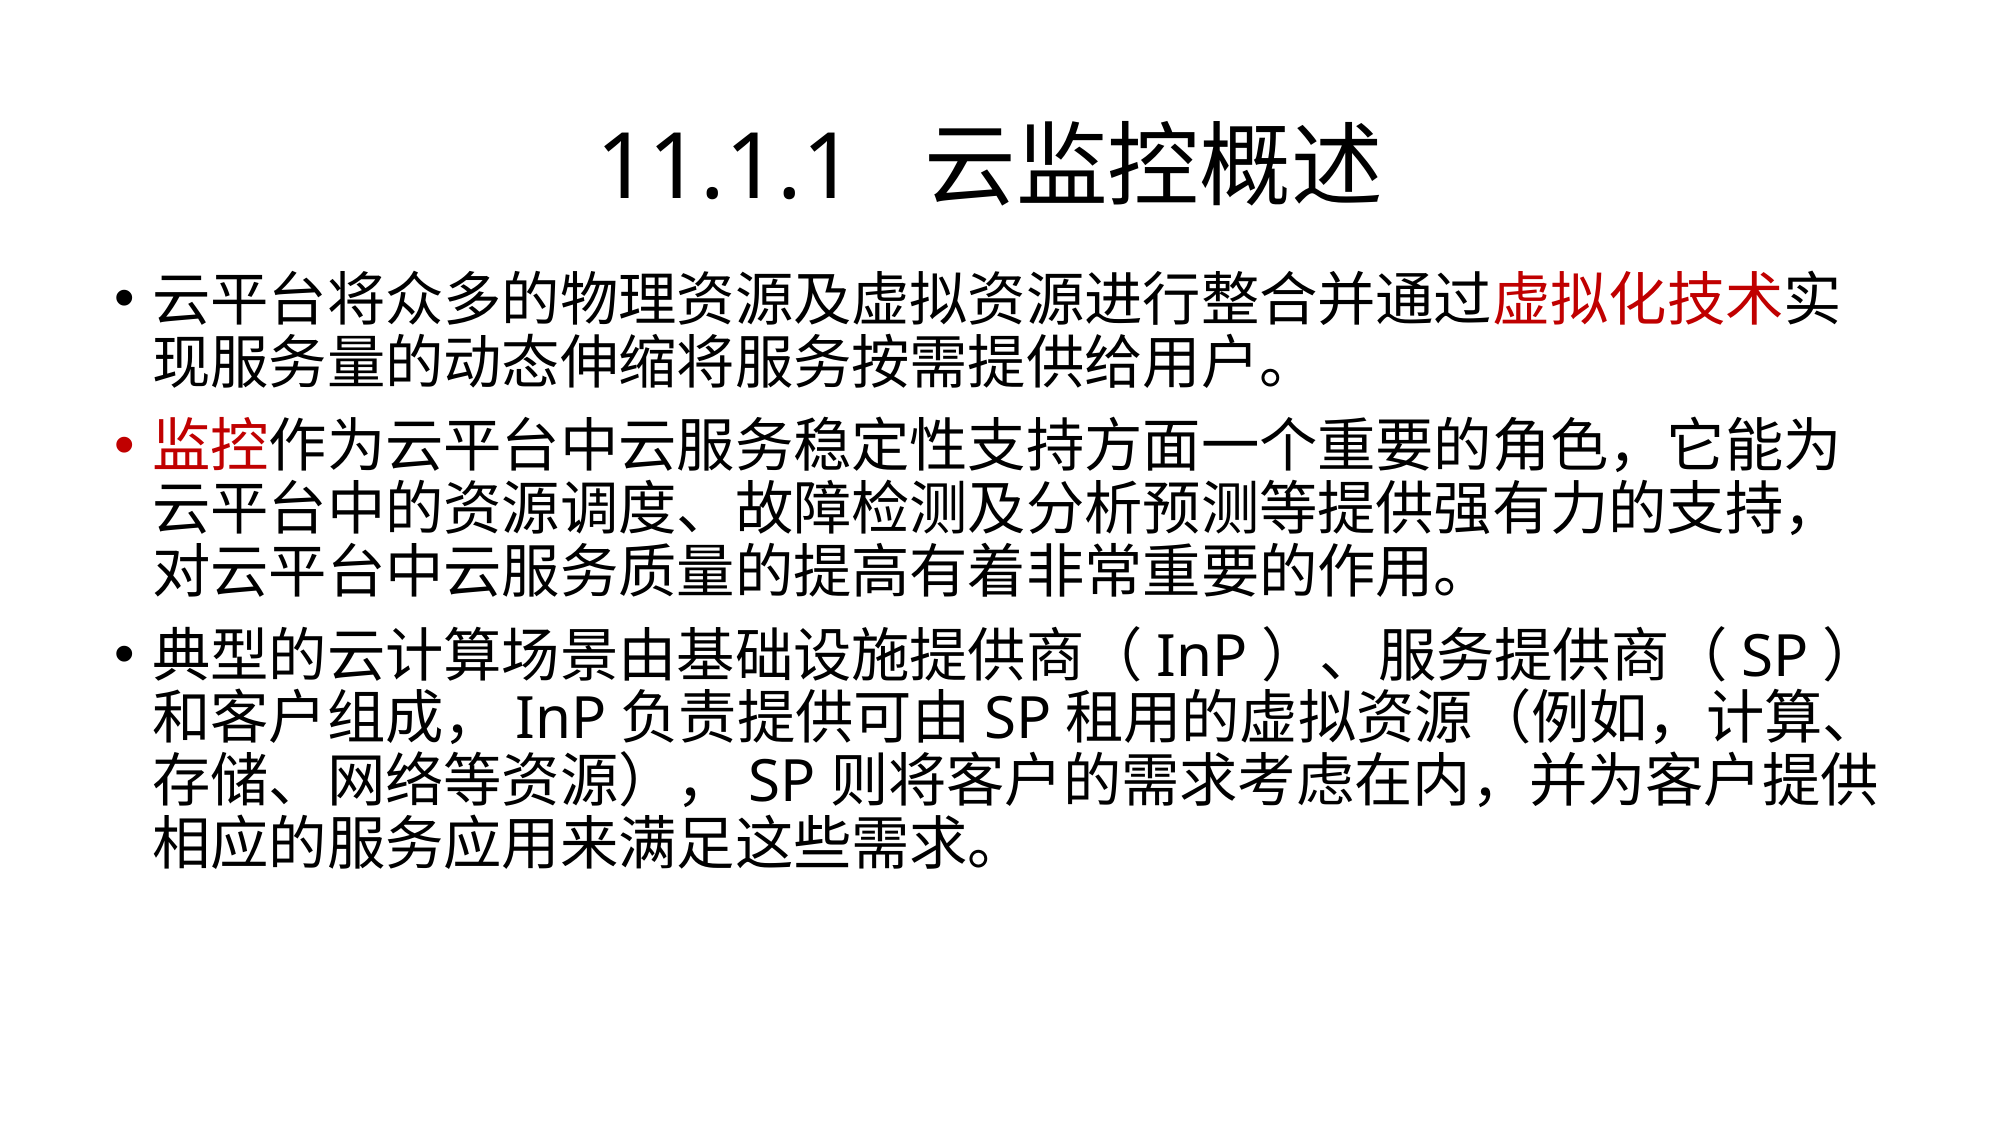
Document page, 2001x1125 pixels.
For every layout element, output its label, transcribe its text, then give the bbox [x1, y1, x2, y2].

title 11.1.1 云监控概述 [137, 59, 1863, 262]
list 云平台将众多的物理资源及虚拟资源进行整合并通过虚拟化技术实现服务量的动态伸缩将服务按需提供给用户。 监控作为云平台中云服务稳定性支持方面一个重要的角色，它能为云平台中的资源调度、故障检测及分析预测等提供强有力的支持，对云平台中云服务质量的提高有着非常重要的作用。 典型的云计算场景由基础设施提供商（InP）、服务提供商（SP）和客户组成，InP负责提供可由SP租用的虚拟资源（例如，计算、存储、网络等资源），SP则将客户的需求考虑在内，并为客户提供相应的服务应用来满足这些需求。 [99, 262, 1900, 1035]
